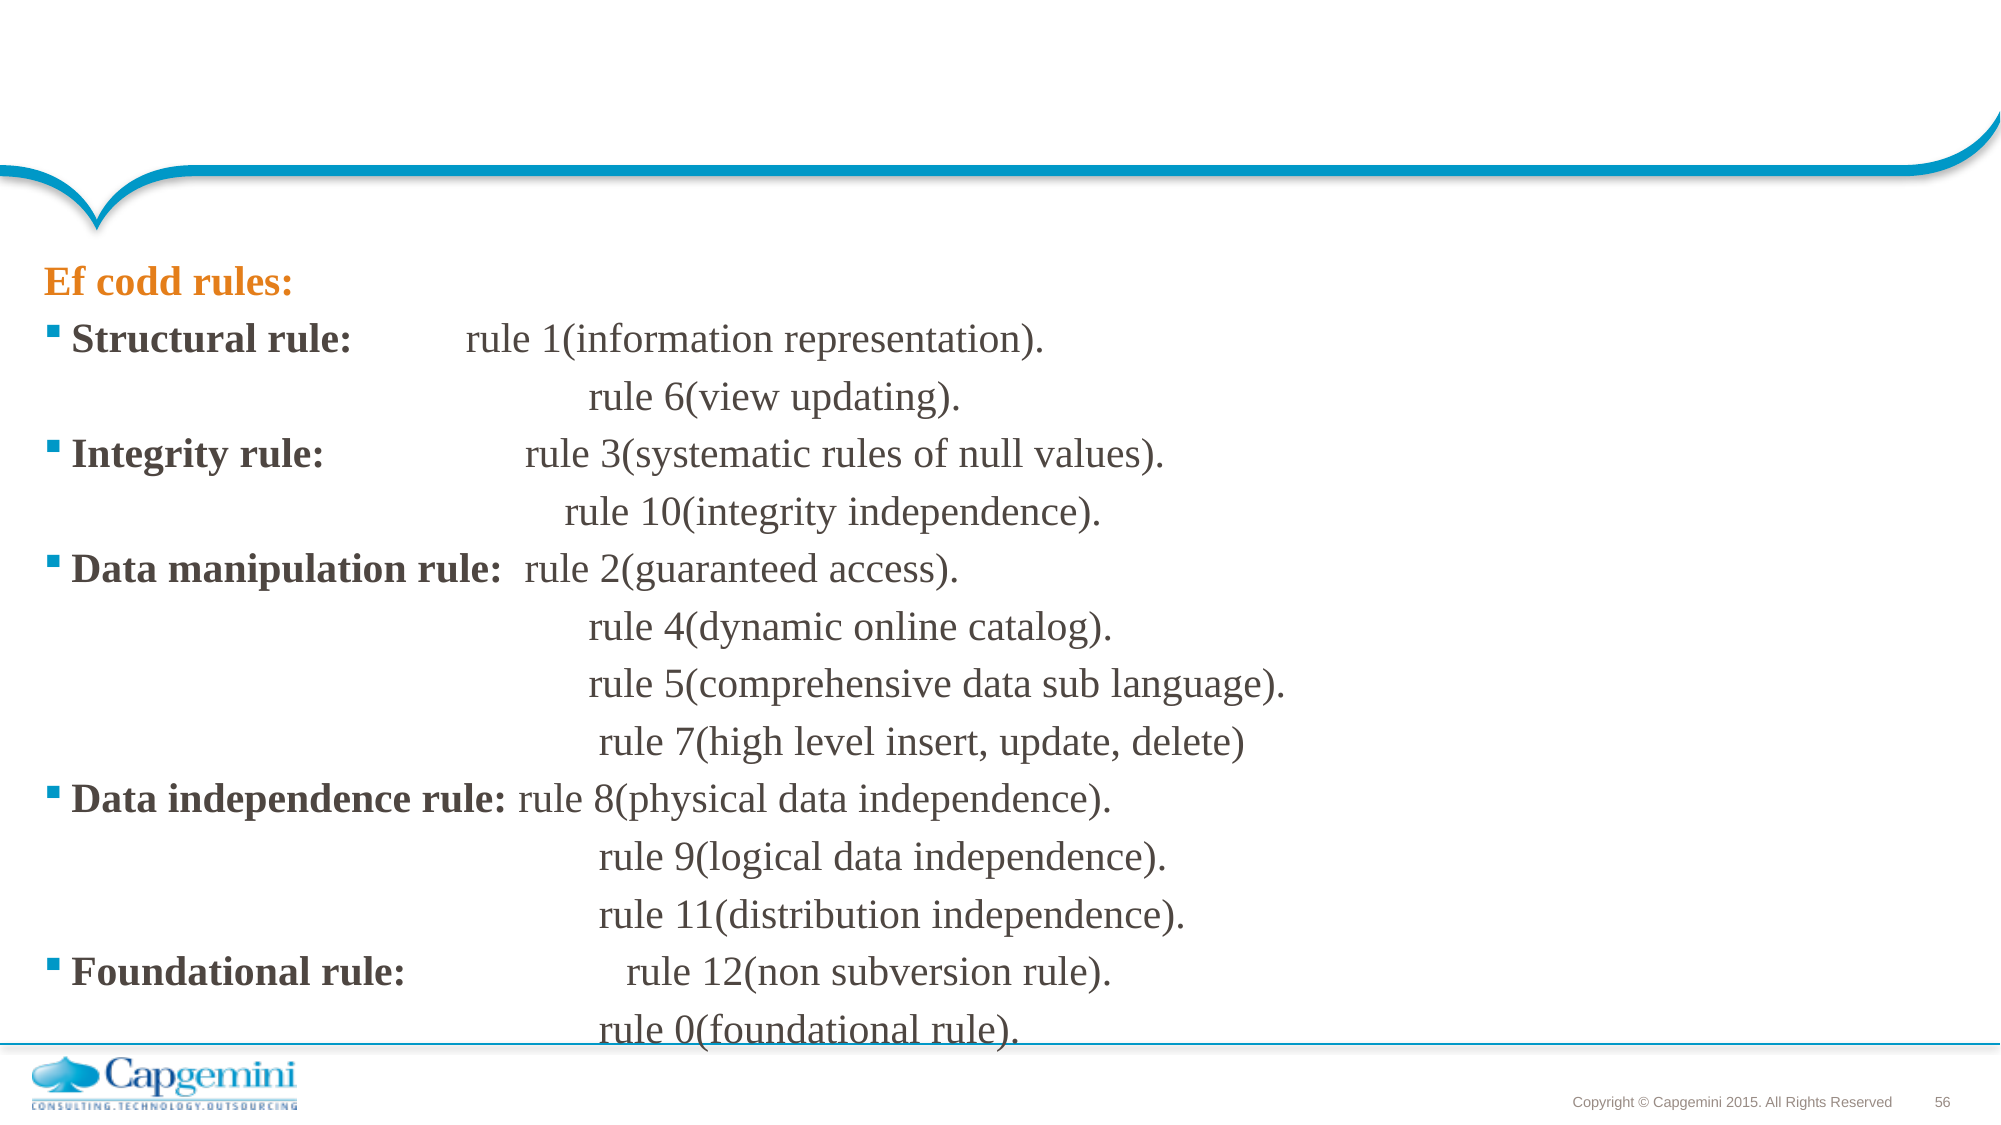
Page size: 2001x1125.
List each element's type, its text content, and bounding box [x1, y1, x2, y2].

list Ef codd rules: Structural rule: rule 1(information representation). rule 6(view updating). Integrity rule: rule 3(systematic rules of null values). rule 10(integrity independence). Data manipulation rule: rule 2(guaranteed access). rule 4(dynamic online catalog). rule 5(comprehensive data sub language). rule 7(high level insert, update, delete) Data independence rule: rule 8(physical data independence). rule 9(logical data independence). rule 11(distribution independence). Foundational rule: rule 12(non subversion rule). rule 0(foundational rule). [26, 185, 2000, 1027]
picture [32, 1056, 297, 1110]
